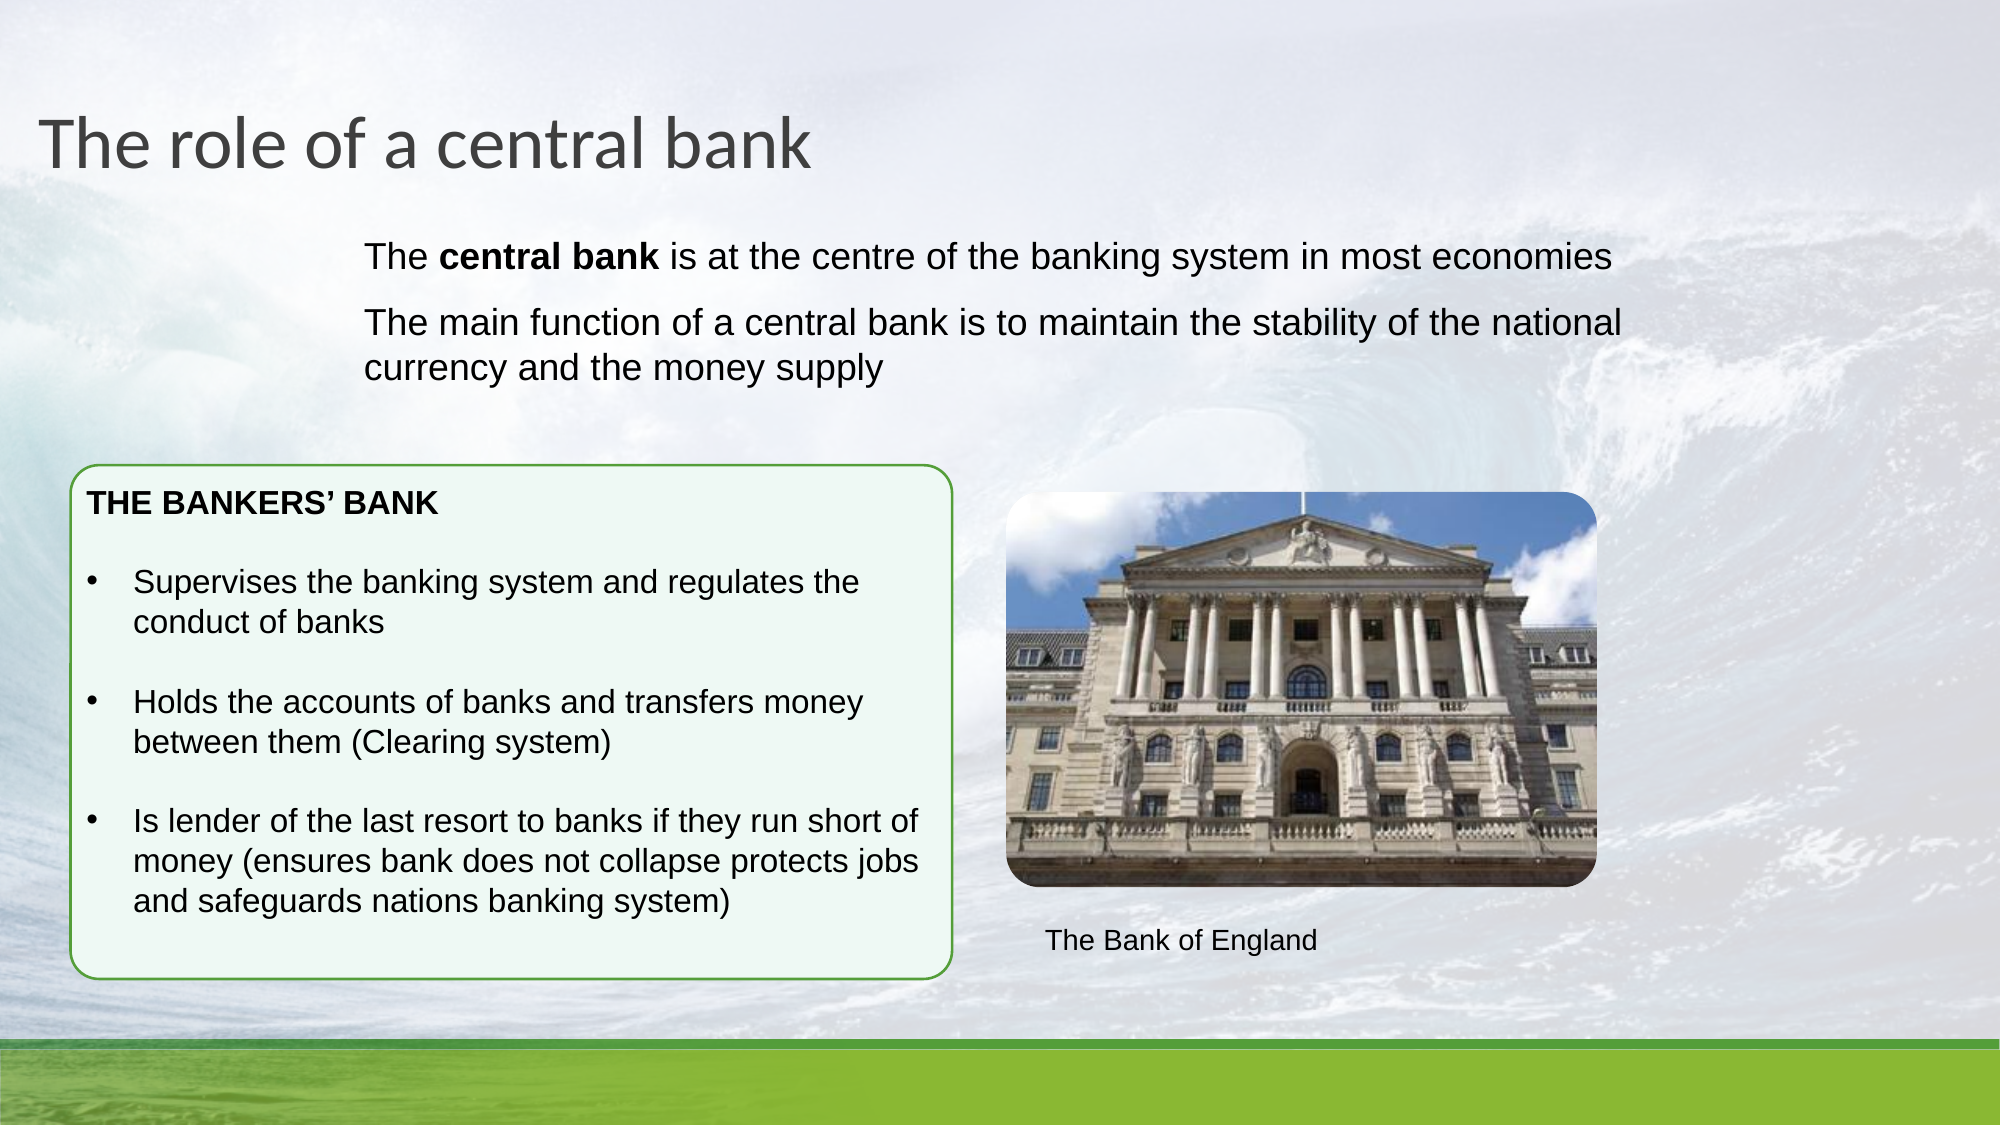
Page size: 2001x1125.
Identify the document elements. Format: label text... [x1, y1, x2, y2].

text_box The Bank of England [1037, 913, 1613, 962]
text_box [70, 464, 953, 980]
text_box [1005, 491, 1598, 888]
picture [0, 0, 2000, 1125]
text_box The central bank is at the centre of the banking system in most economies The main function of a central bank is to maintain the stability of the national currency and the money supply [356, 224, 1657, 459]
title The role of a central bank [0, 20, 1275, 194]
